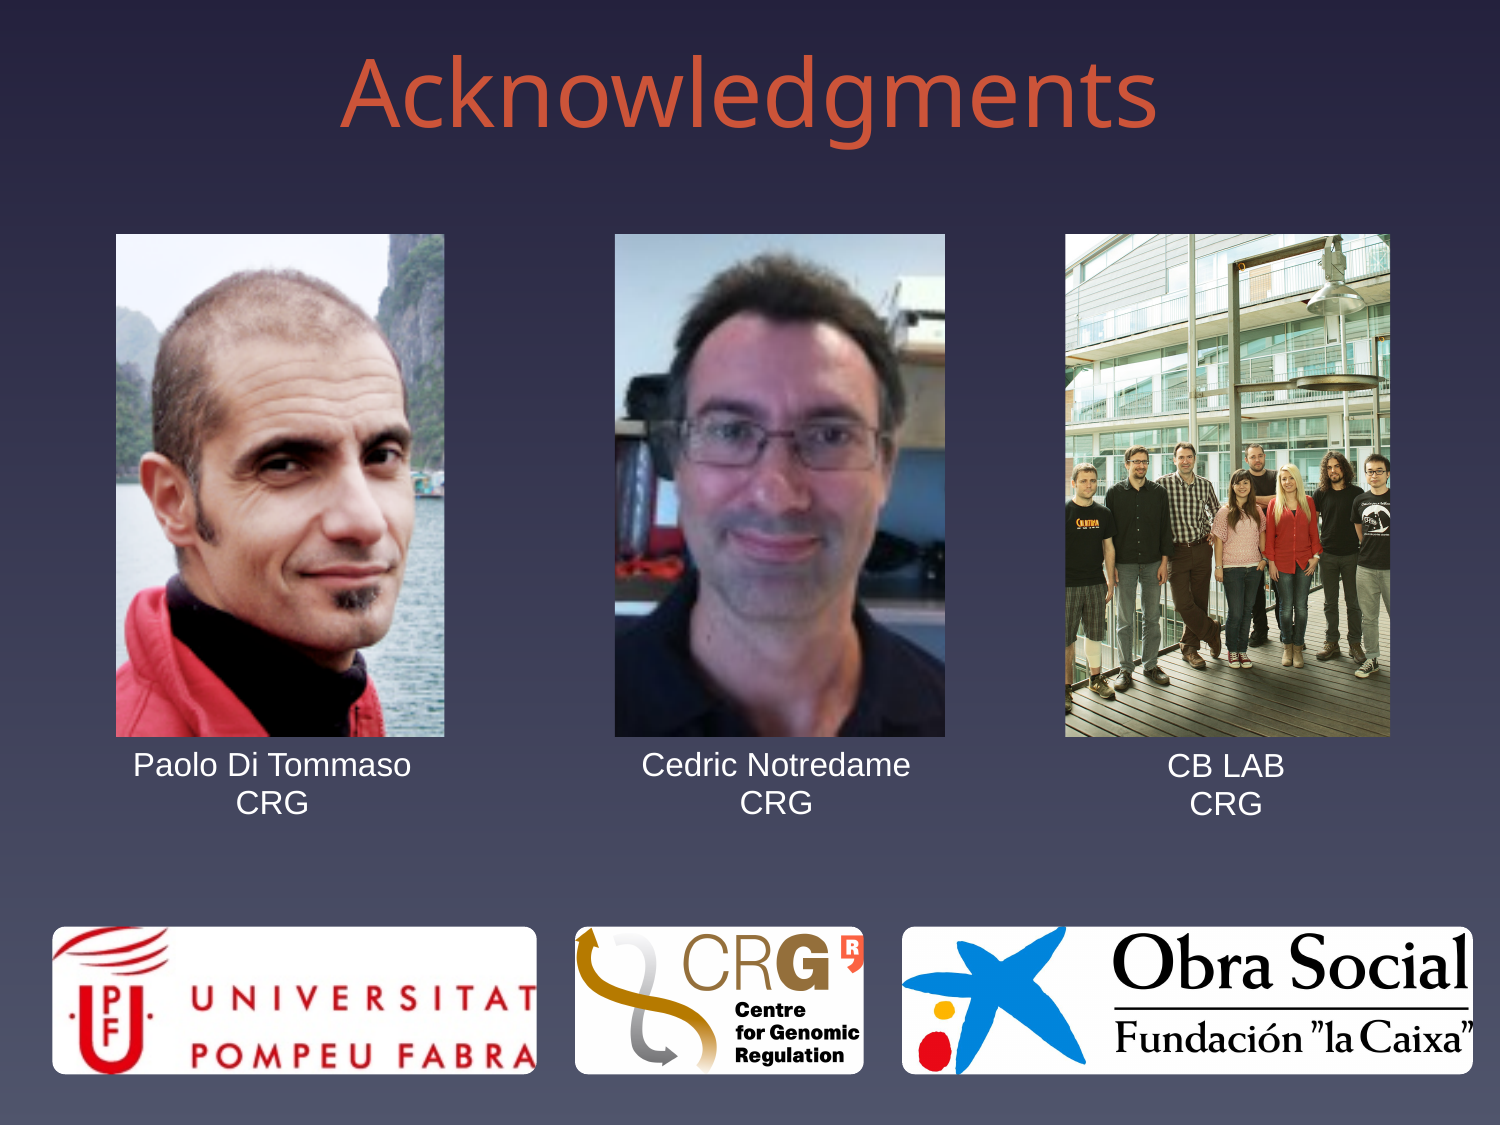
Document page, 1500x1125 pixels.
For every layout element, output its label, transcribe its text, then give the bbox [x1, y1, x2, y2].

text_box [1054, 233, 1399, 838]
title Acknowledgments [100, 25, 1400, 155]
picture [901, 926, 1474, 1075]
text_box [604, 234, 949, 837]
picture [574, 926, 864, 1075]
picture [52, 926, 537, 1075]
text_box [46, 233, 499, 837]
